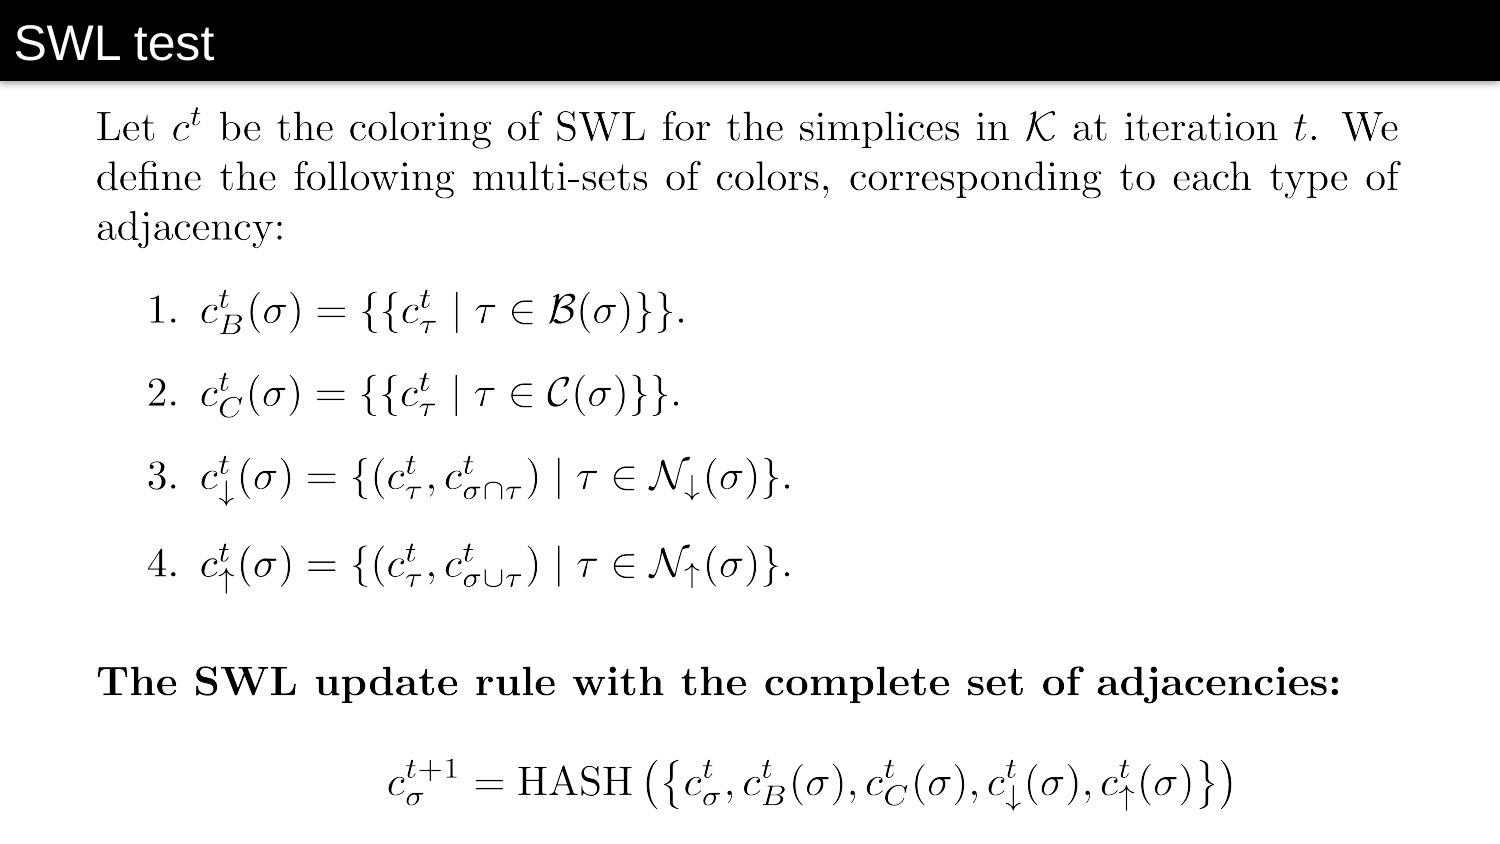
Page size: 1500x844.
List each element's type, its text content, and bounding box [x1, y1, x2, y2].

title SWL test [0, 0, 1500, 81]
picture [97, 106, 1401, 844]
